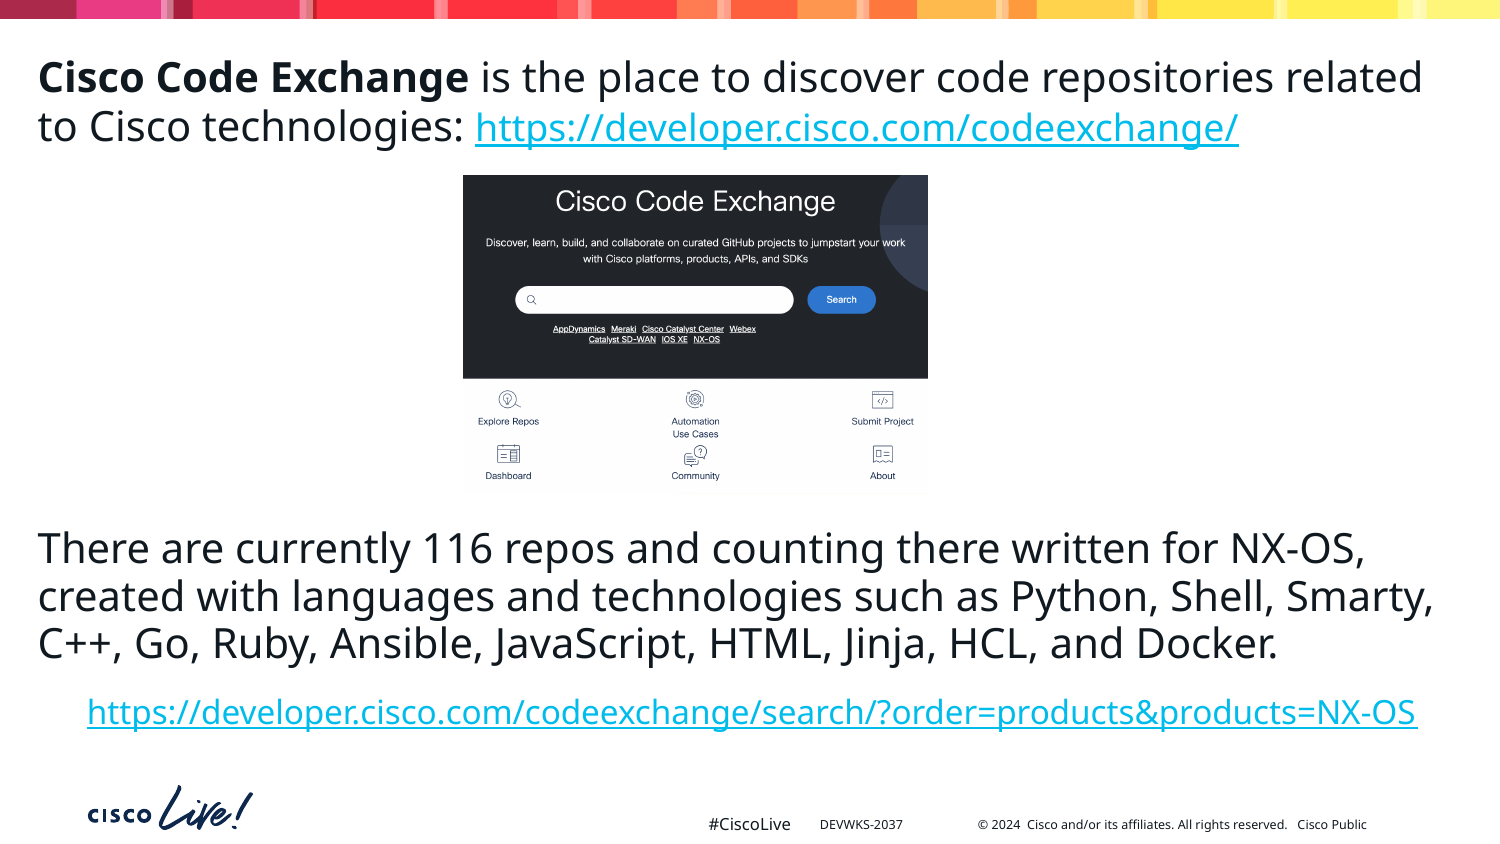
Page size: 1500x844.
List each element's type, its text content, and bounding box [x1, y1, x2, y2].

picture [463, 175, 928, 494]
picture [0, 0, 1500, 19]
list Cisco Code Exchange is the place to discover code repositories related to Cisco technologies: https://developer.cisco.com/codeexchange/ There are currently 116 repos and counting there written for NX-OS, created with languages and technologies such as Python, Shell, Smarty, C++, Go, Ruby, Ansible, JavaScript, HTML, Jinja, HCL, and Docker. https://developer.cisco.com/codeexchange/search/?order=products&products=NX-OS [22, 47, 1482, 770]
footer DEVWKS-2037 [809, 811, 960, 838]
